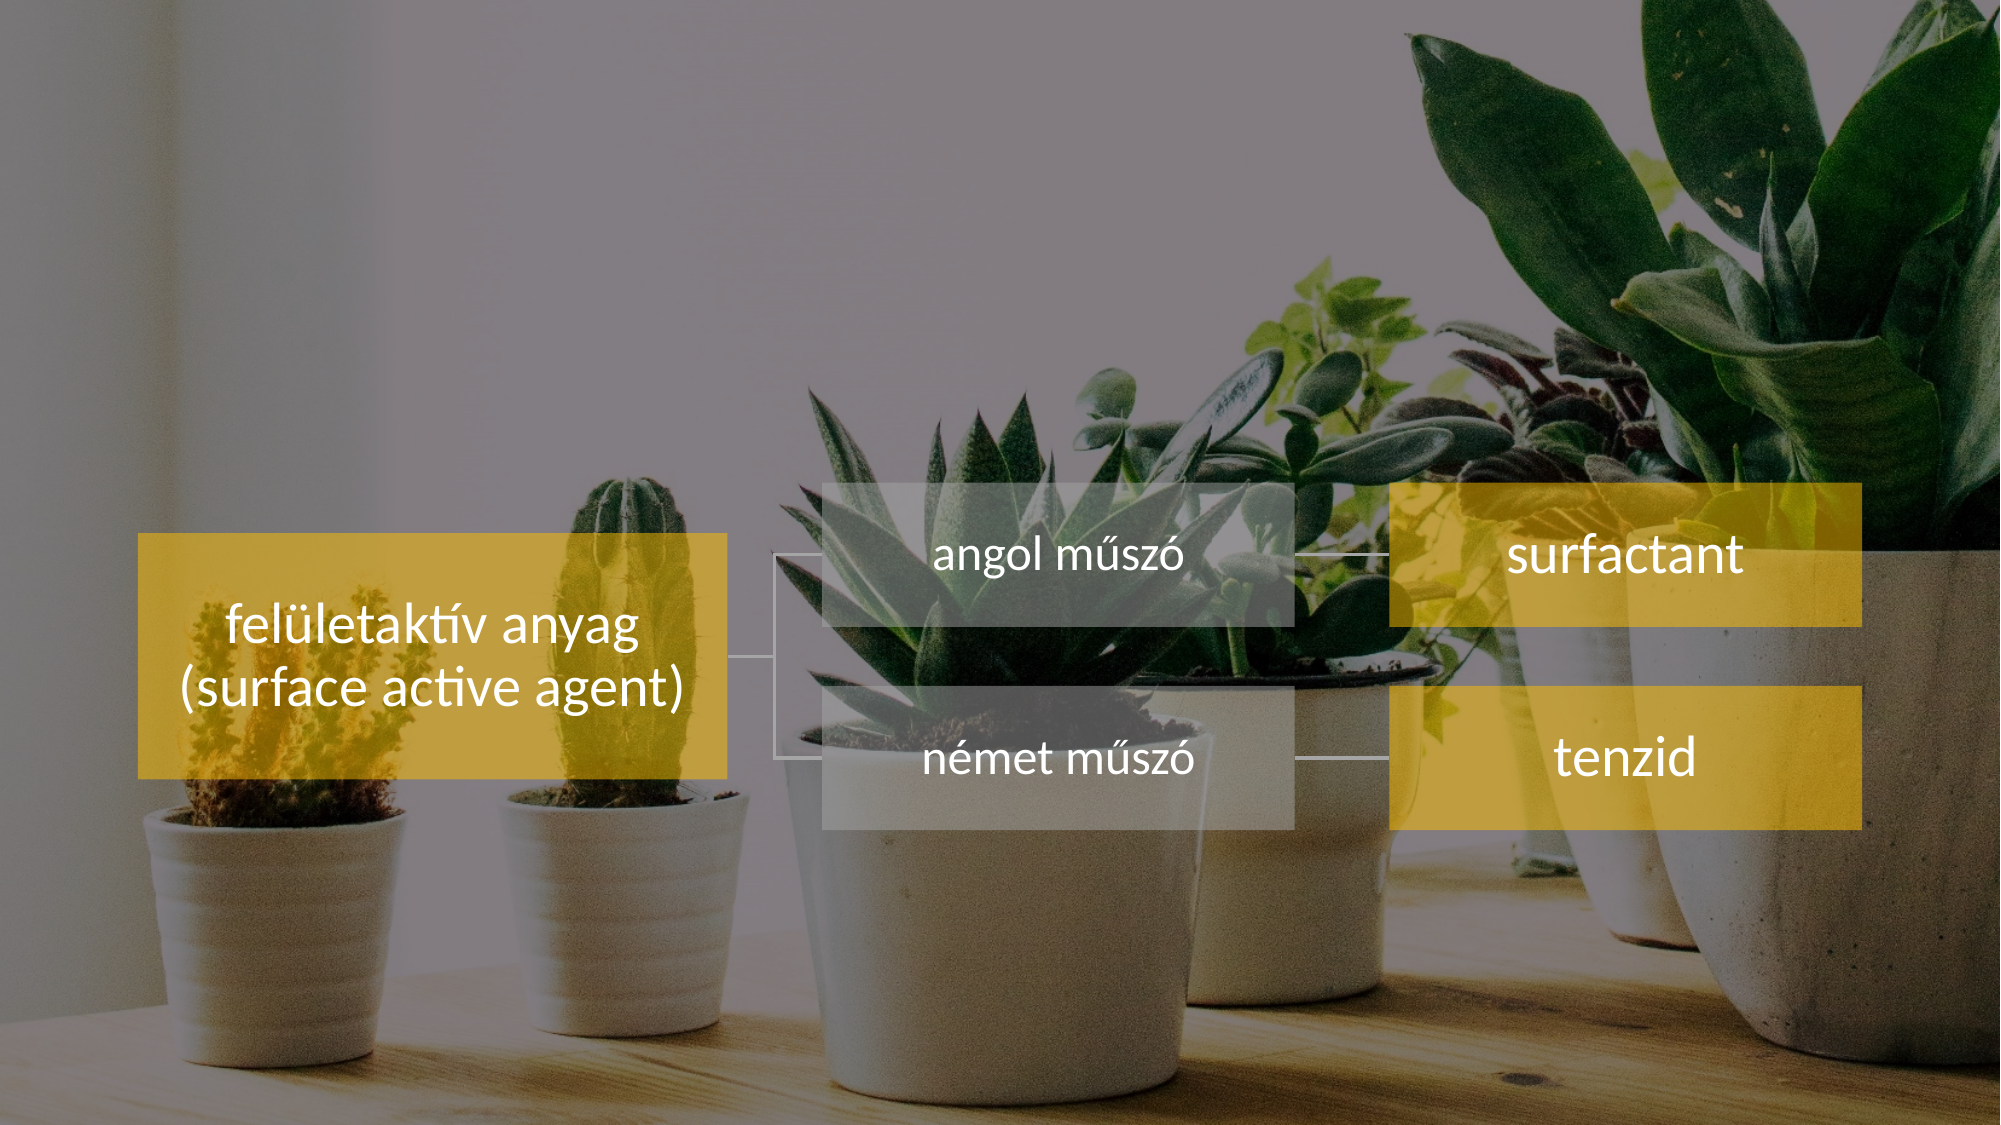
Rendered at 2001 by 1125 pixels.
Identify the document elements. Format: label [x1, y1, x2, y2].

text_box [137, 299, 1863, 1014]
picture [0, 0, 2000, 1125]
